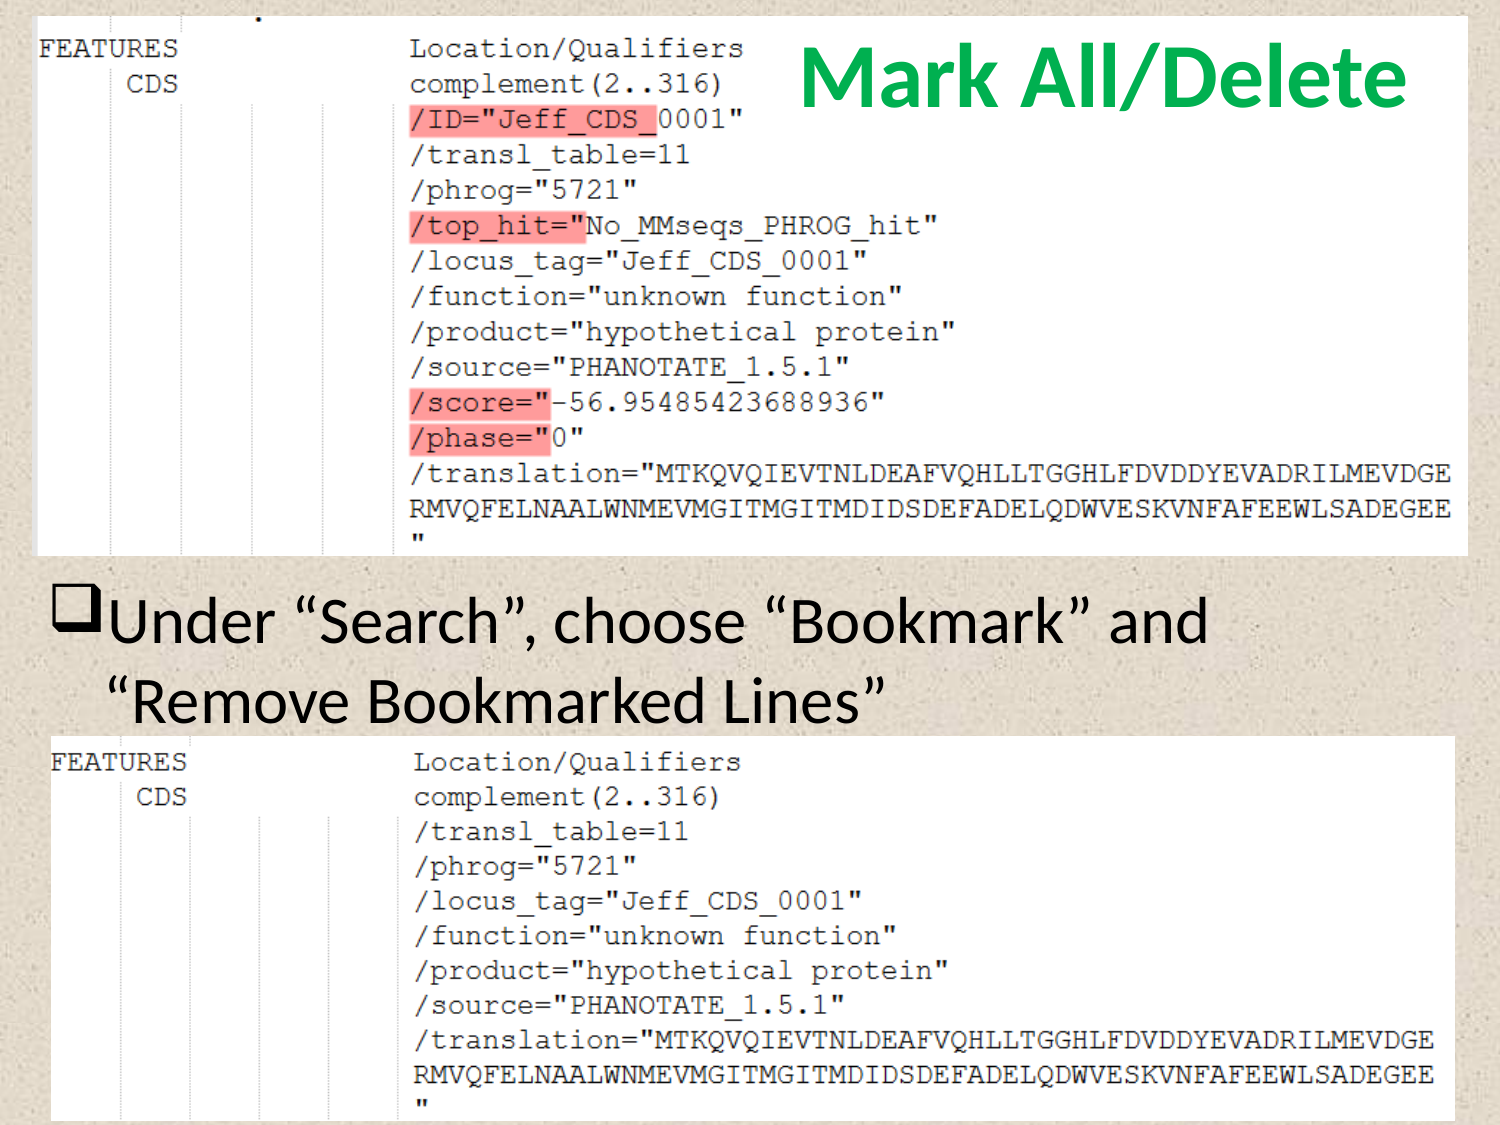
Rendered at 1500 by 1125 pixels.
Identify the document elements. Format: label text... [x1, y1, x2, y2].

picture [0, 0, 1500, 1125]
list Under “Search”, choose “Bookmark” and “Remove Bookmarked Lines” [32, 569, 1383, 814]
title Mark All/Delete [429, 0, 1500, 165]
